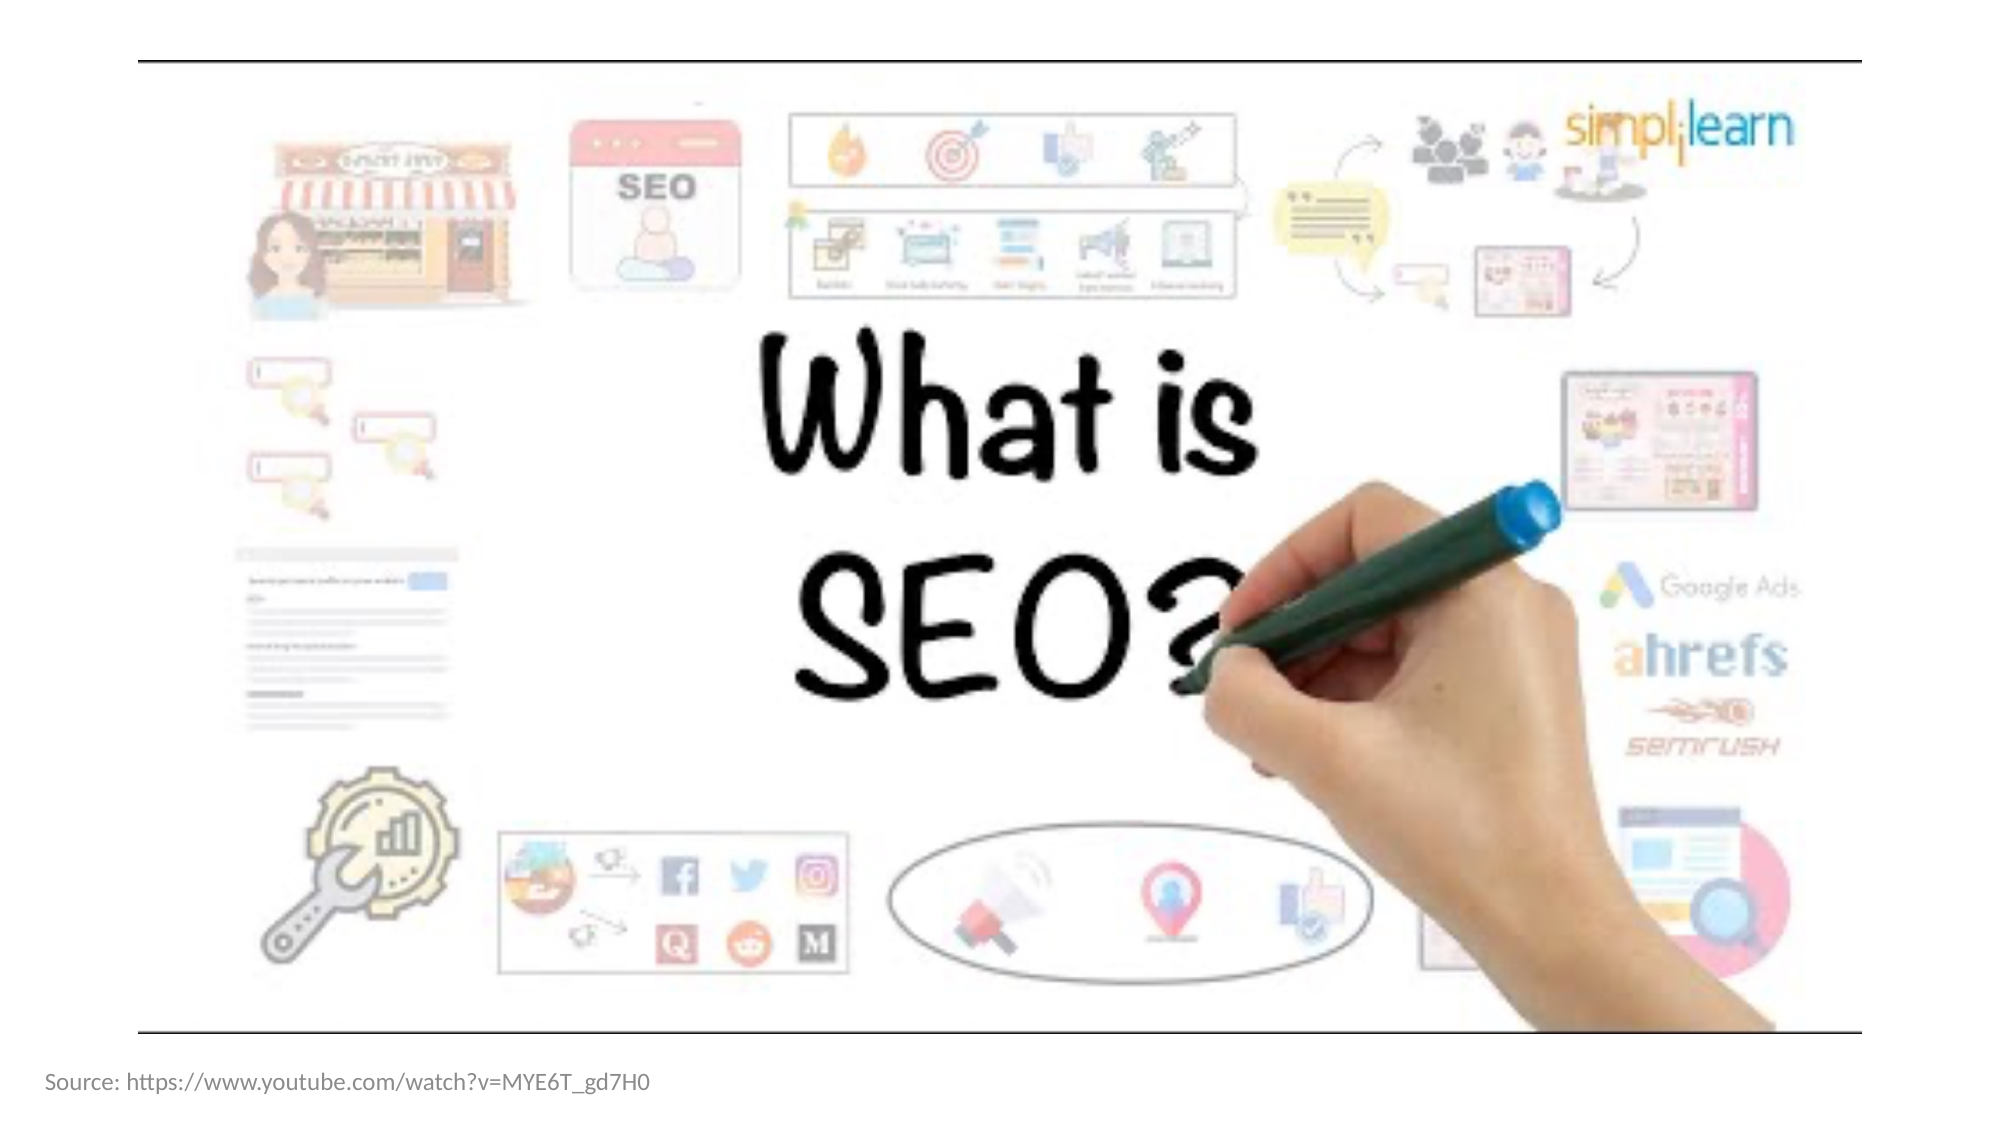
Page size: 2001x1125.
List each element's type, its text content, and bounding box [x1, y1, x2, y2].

text_box Source: https://www.youtube.com/watch?v=MYE6T_gd7H0 [29, 1050, 845, 1111]
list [137, 59, 1863, 1035]
